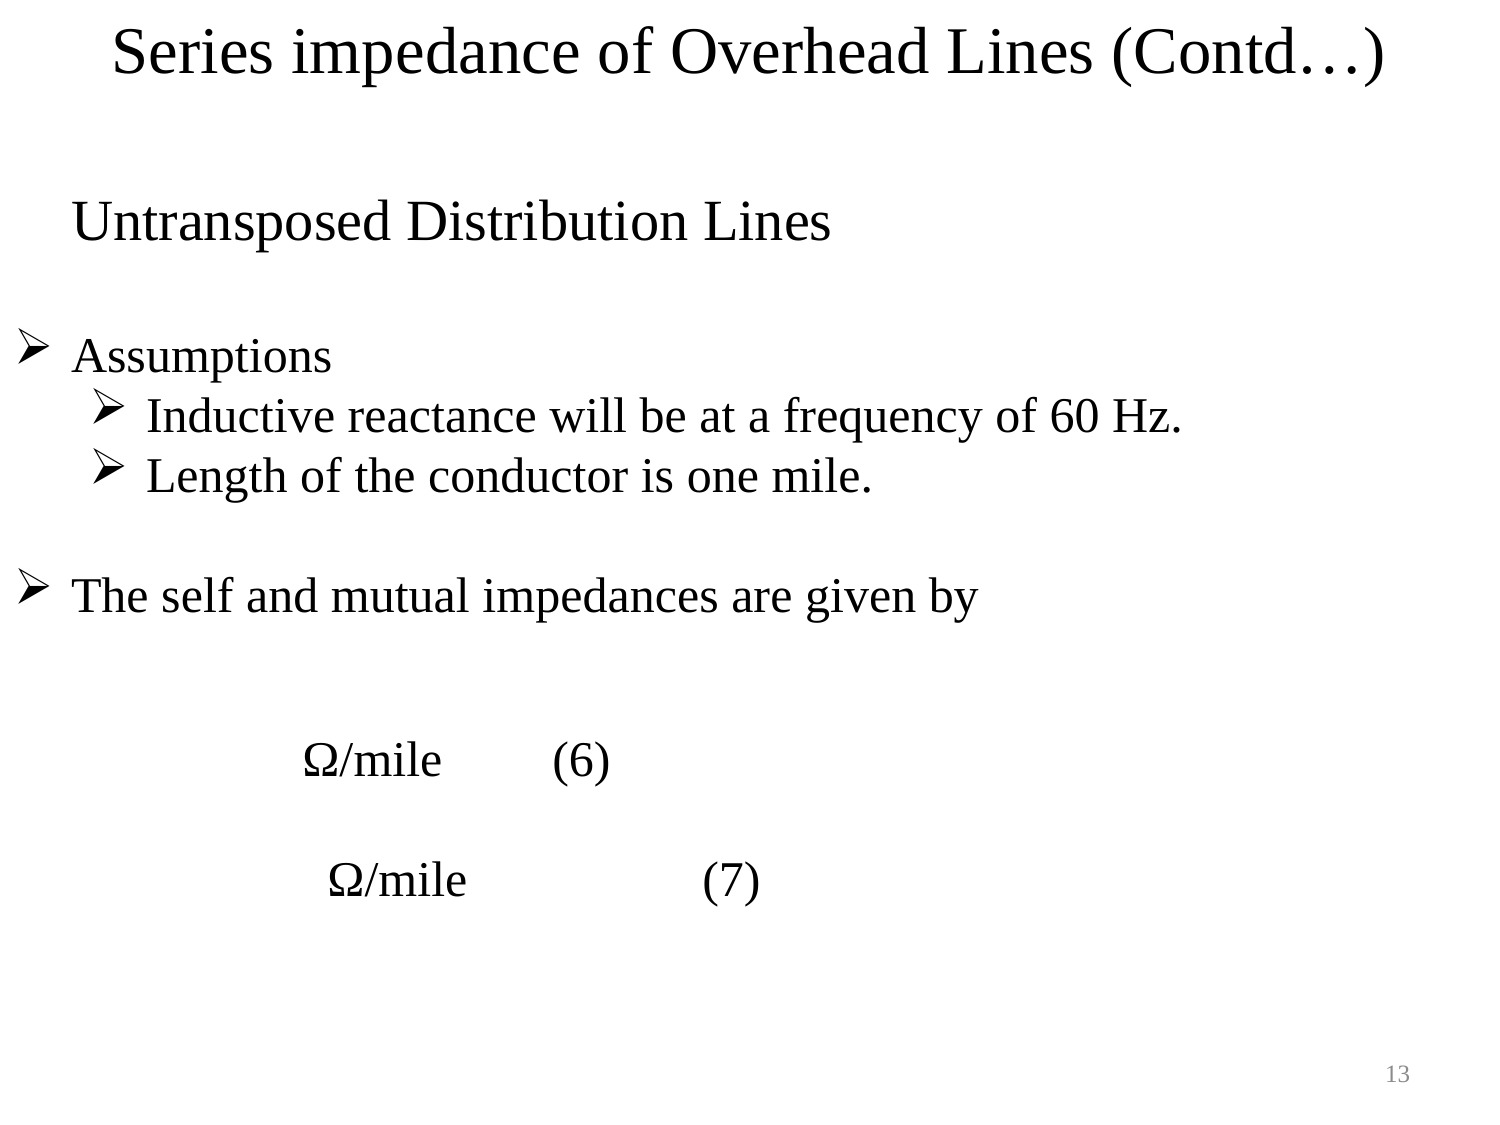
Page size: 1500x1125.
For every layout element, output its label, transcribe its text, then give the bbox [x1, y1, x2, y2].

slide_number 13 [1074, 1042, 1425, 1103]
text_box Untransposed Distribution Lines Assumptions Inductive reactance will be at a frequency of 60 Hz. Length of the conductor is one mile. The self and mutual impedances are given by [0, 174, 1500, 720]
text_box Series impedance of Overhead Lines (Contd…) [0, 0, 1500, 95]
